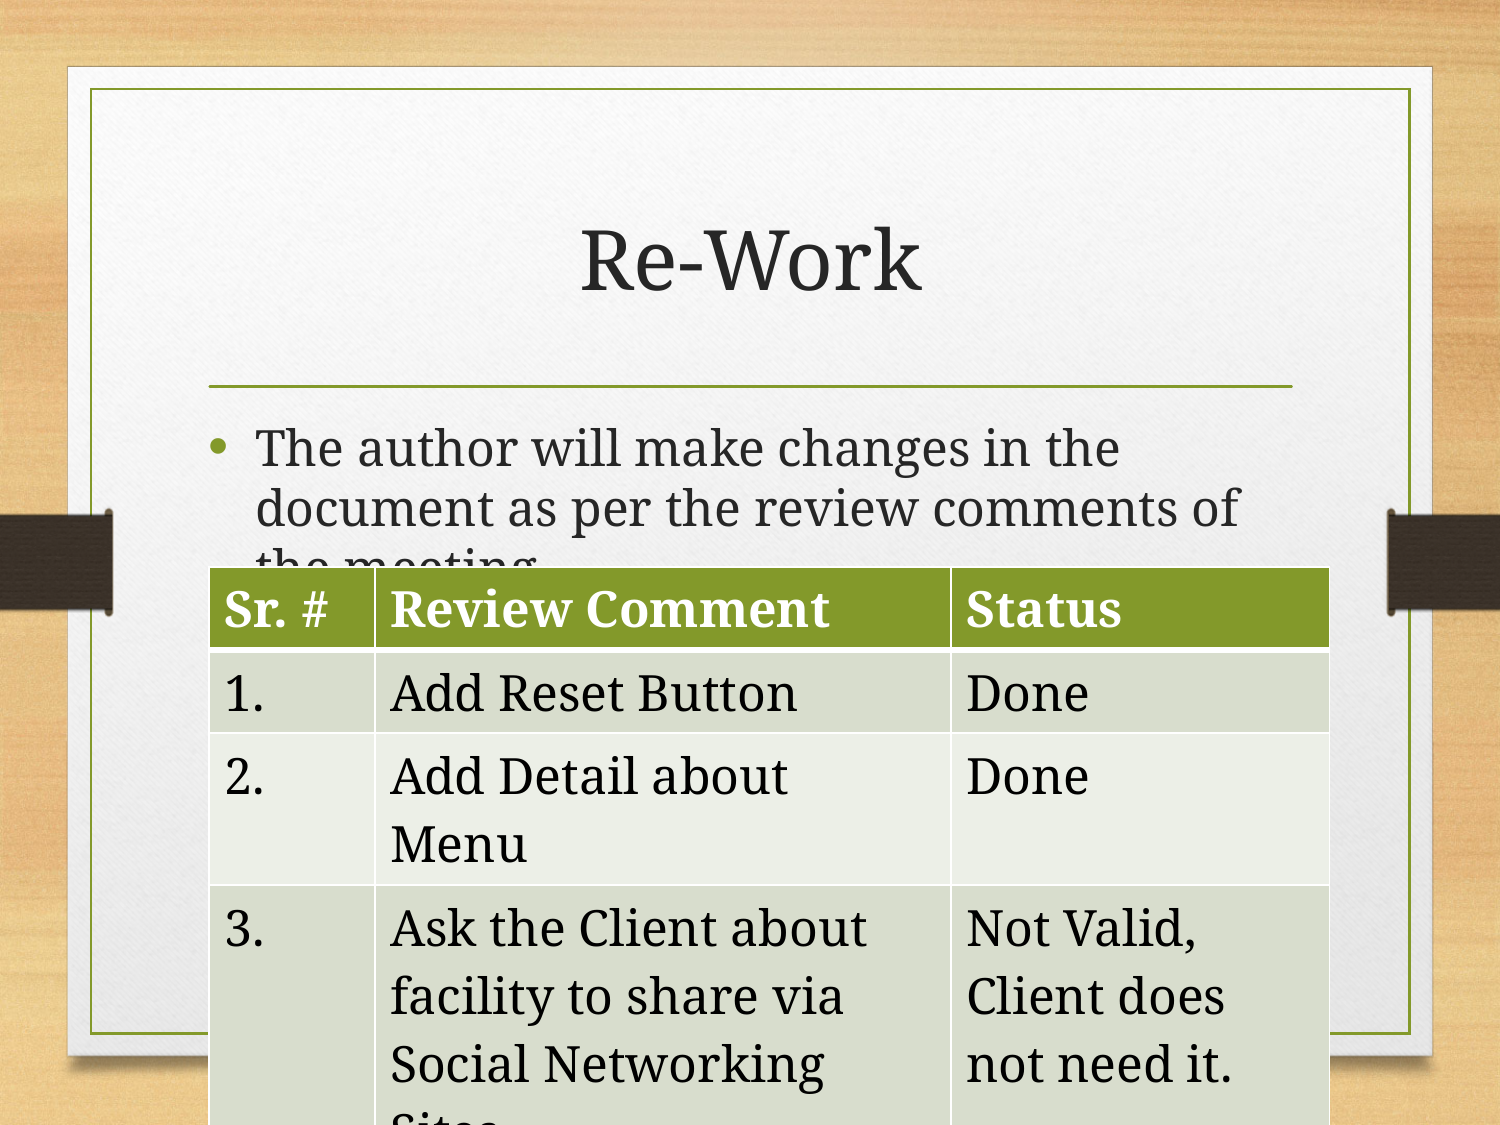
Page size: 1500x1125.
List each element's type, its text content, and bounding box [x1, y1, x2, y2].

table_cell 3. [210, 886, 374, 1125]
table_header Status [952, 568, 1329, 647]
table_cell 2. [210, 734, 374, 884]
table_header Review Comment [376, 568, 950, 647]
table_cell Not Valid, Client does not need it. [952, 886, 1329, 1125]
table_cell Add Reset Button [376, 653, 950, 732]
title Re-Work [193, 150, 1309, 365]
picture [0, 0, 1500, 1125]
table_cell Done [952, 653, 1329, 732]
table_cell Done [952, 734, 1329, 884]
table_cell 1. [210, 653, 374, 732]
table_header Sr. # [210, 568, 374, 647]
table_cell Add Detail about Menu [376, 734, 950, 884]
table_cell Ask the Client about facility to share via Social Networking Sites [376, 886, 950, 1125]
list The author will make changes in the document as per the review comments of the meeting. [193, 408, 1309, 974]
